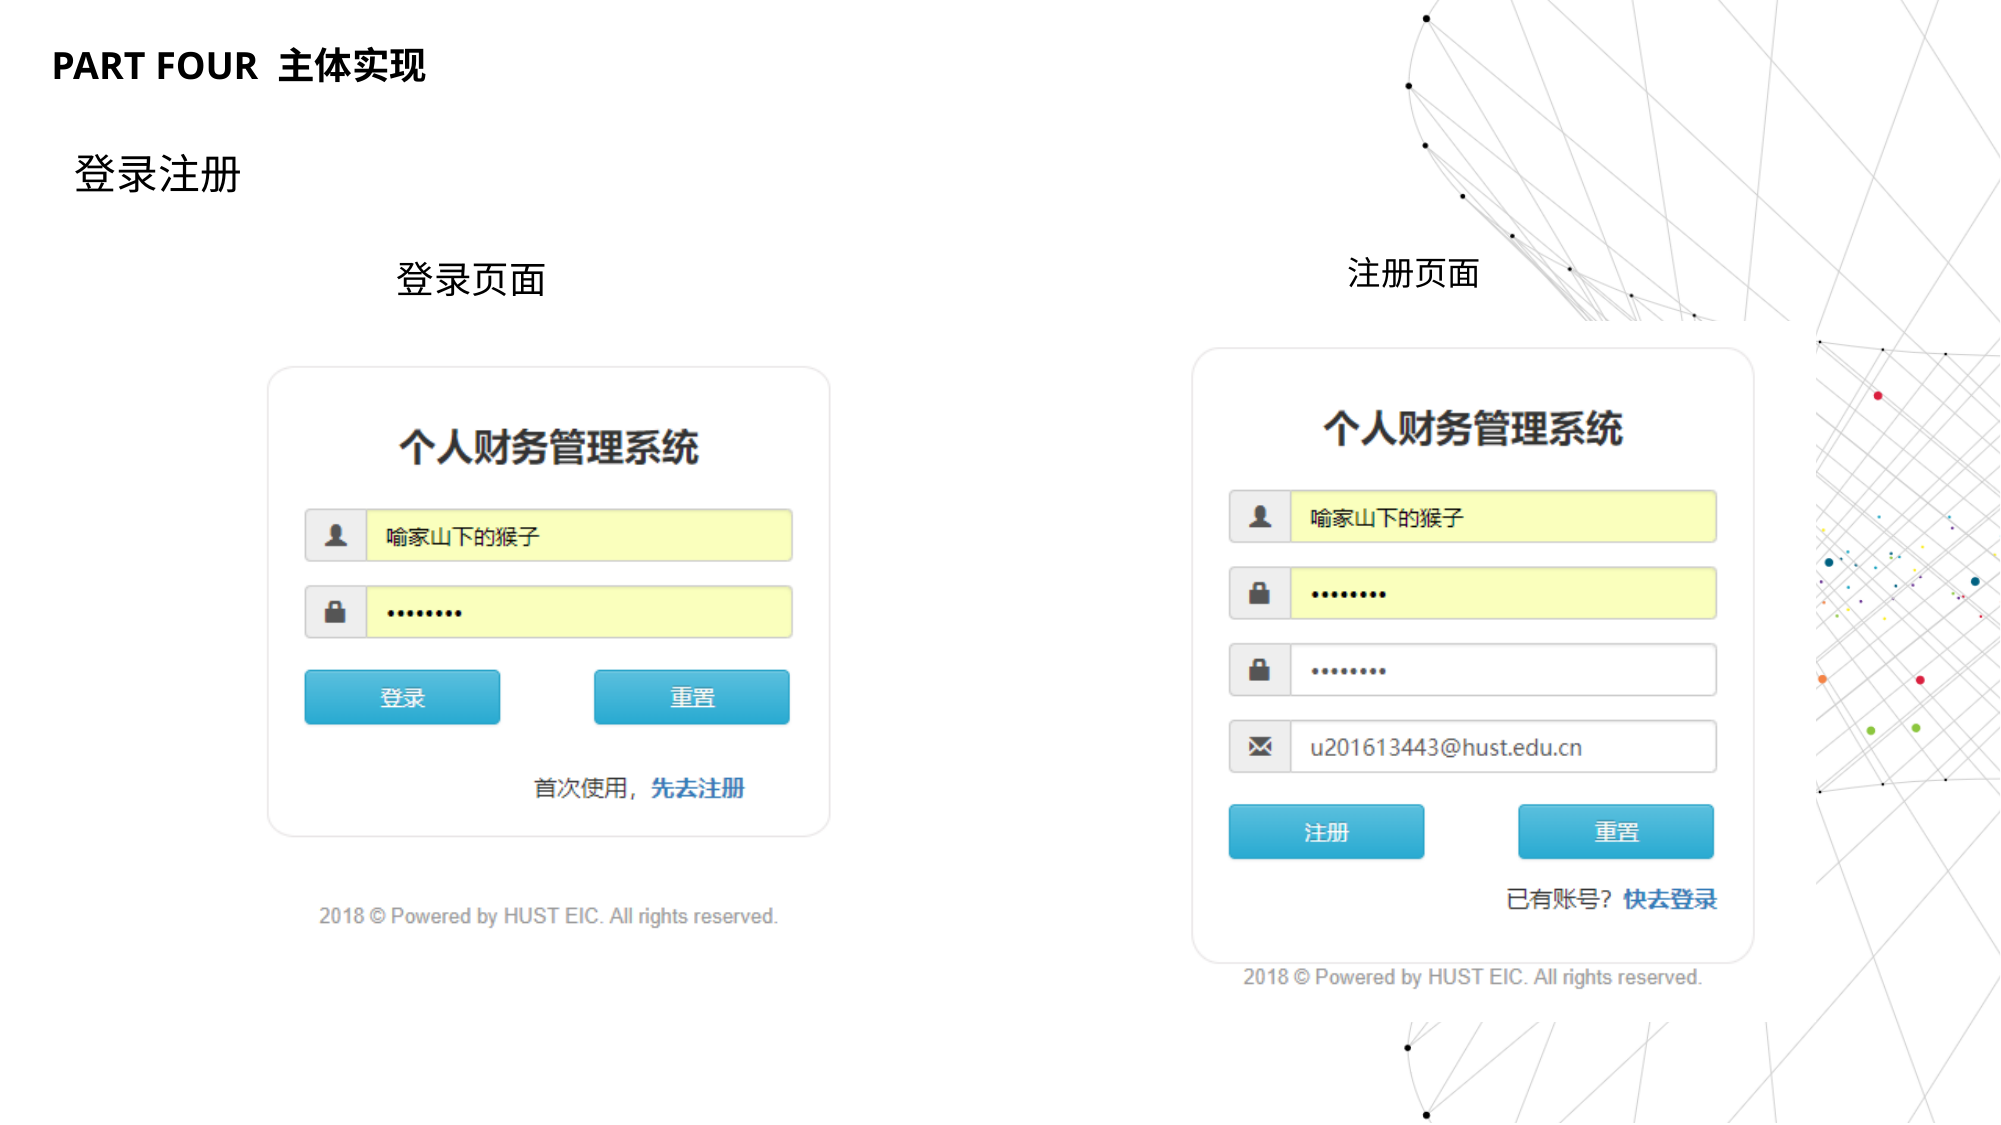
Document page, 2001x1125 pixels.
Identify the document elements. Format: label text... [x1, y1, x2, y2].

text_box 注册页面 [1332, 232, 1816, 300]
picture [150, 321, 970, 983]
list PART FOUR 主体实现 [36, 34, 579, 100]
text_box 登录页面 [381, 235, 865, 309]
text_box 登录注册 [60, 125, 774, 206]
picture [1140, 0, 2001, 1123]
